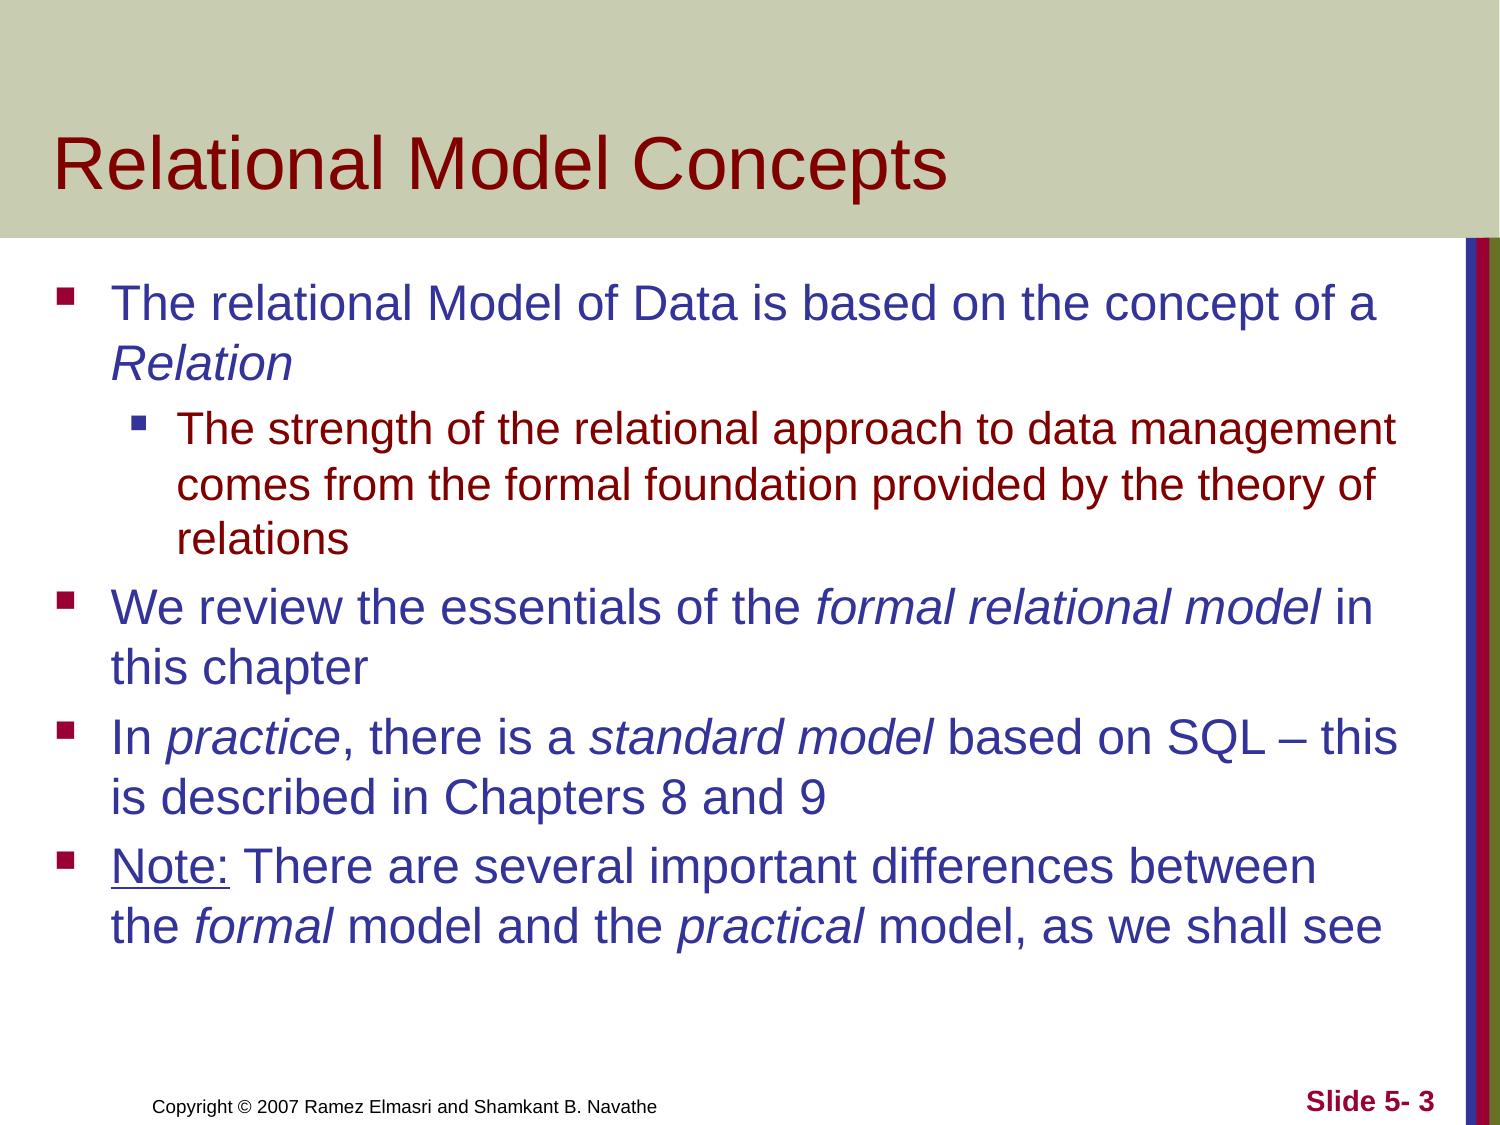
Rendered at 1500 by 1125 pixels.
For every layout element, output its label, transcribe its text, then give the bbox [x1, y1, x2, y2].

slide_number Slide 5- 3 [1137, 1049, 1451, 1125]
list The relational Model of Data is based on the concept of a Relation The strength of the relational approach to data management comes from the formal foundation provided by the theory of relations We review the essentials of the formal relational model in this chapter In practice, there is a standard model based on SQL – this is described in Chapters 8 and 9 Note: There are several important differences between the formal model and the practical model, as we shall see [39, 262, 1401, 1013]
title Relational Model Concepts [37, 49, 1317, 213]
